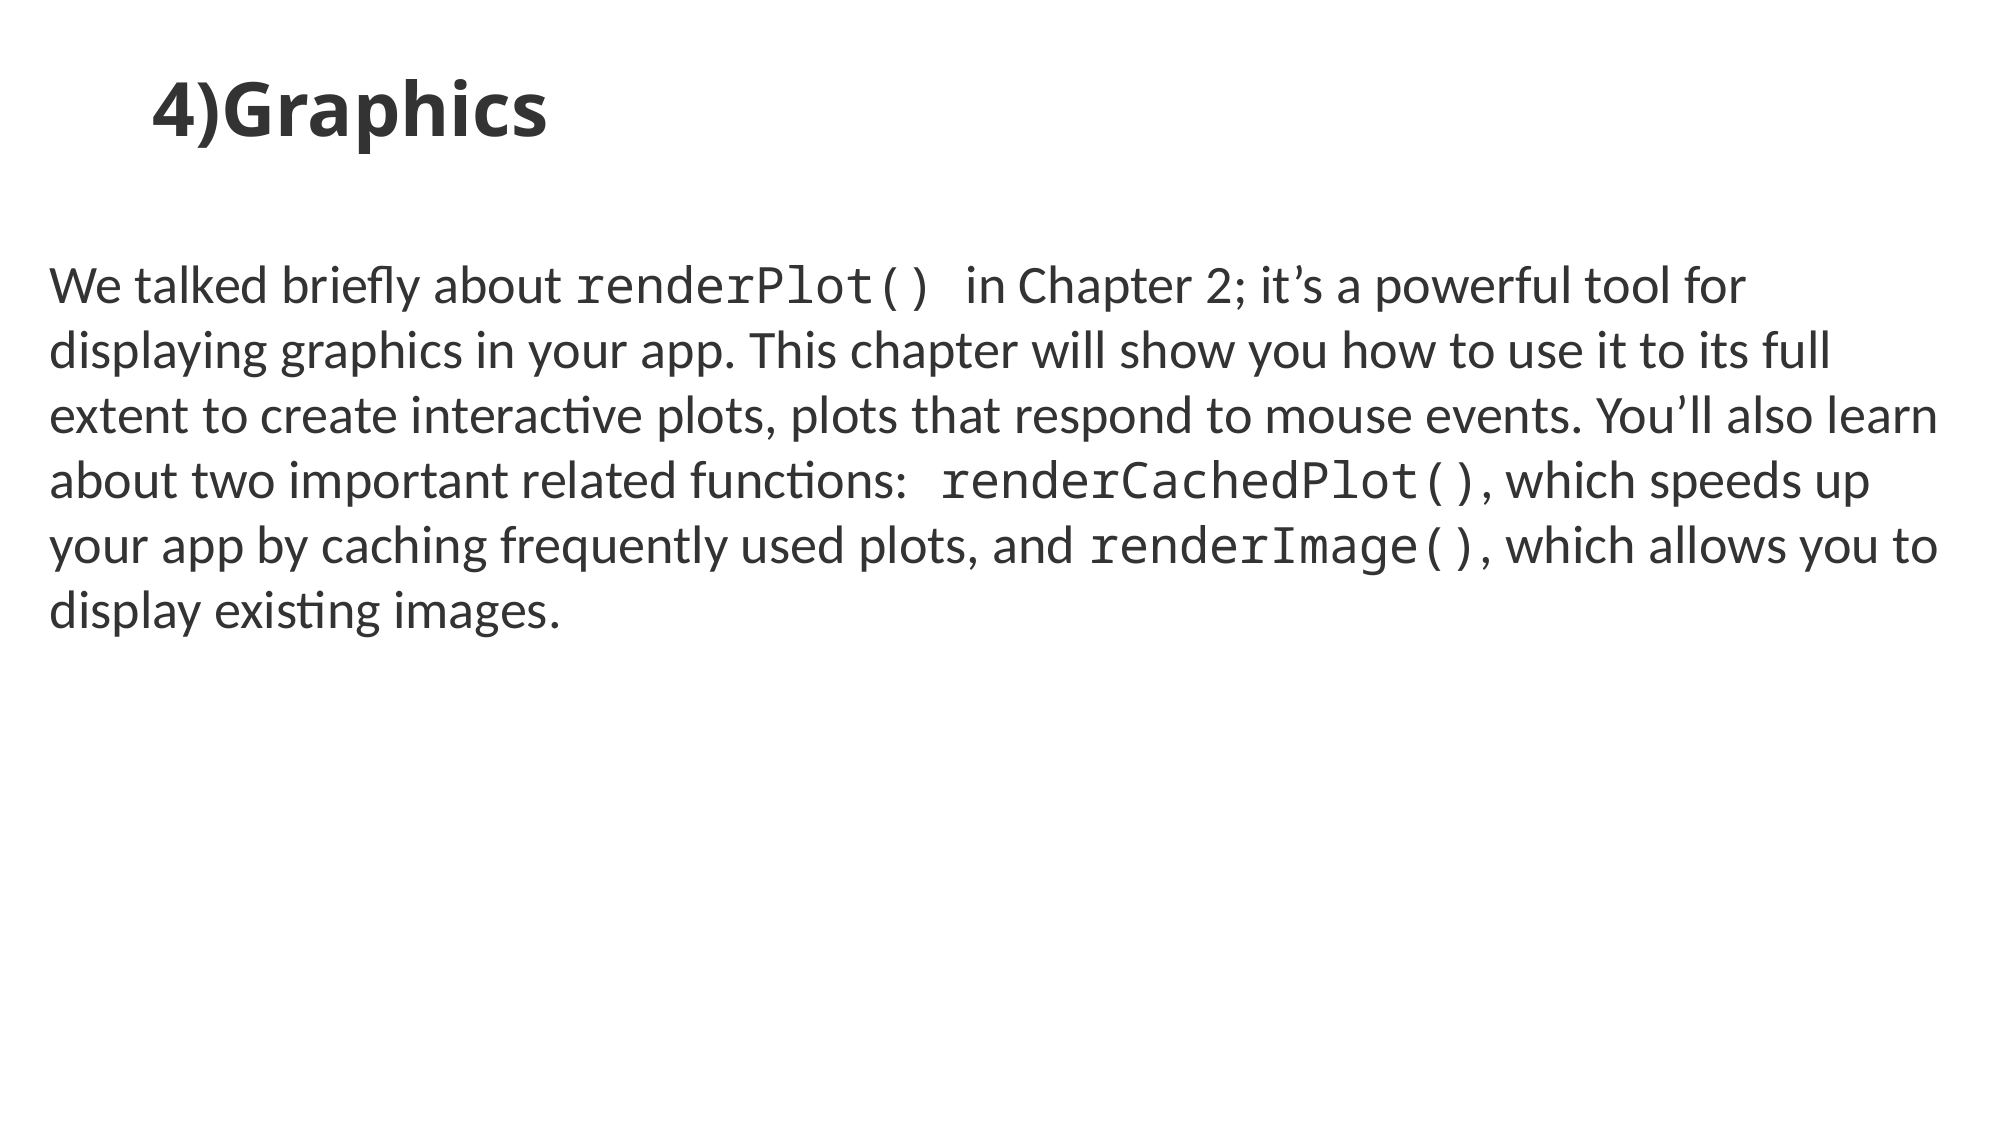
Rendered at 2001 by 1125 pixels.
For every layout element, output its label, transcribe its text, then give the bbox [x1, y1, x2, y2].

title 4)Graphics [137, 3, 1863, 221]
list We talked briefly about renderPlot() in Chapter 2; it’s a powerful tool for displaying graphics in your app. This chapter will show you how to use it to its full extent to create interactive plots, plots that respond to mouse events. You’ll also learn about two important related functions: renderCachedPlot(), which speeds up your app by caching frequently used plots, and renderImage(), which allows you to display existing images. [34, 241, 1975, 1097]
